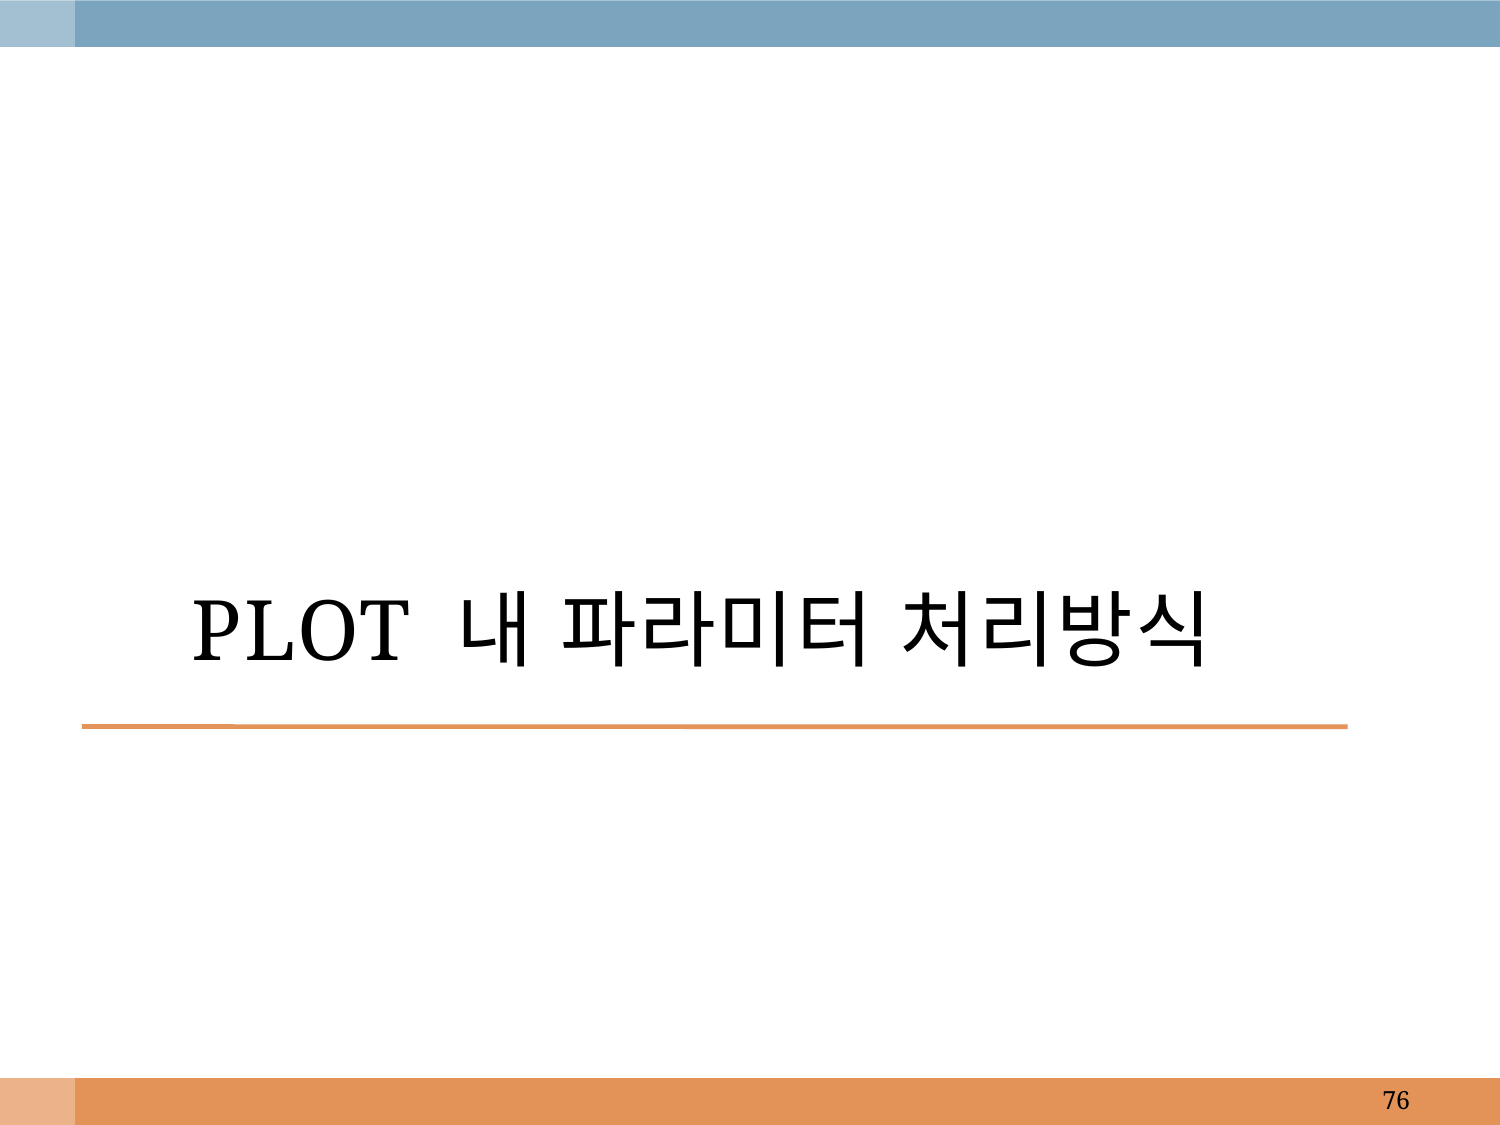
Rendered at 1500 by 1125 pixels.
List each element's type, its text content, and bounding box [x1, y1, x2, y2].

slide_number 76 [1074, 1078, 1425, 1125]
title Plot 내 파라미터 처리방식 [82, 503, 1348, 751]
